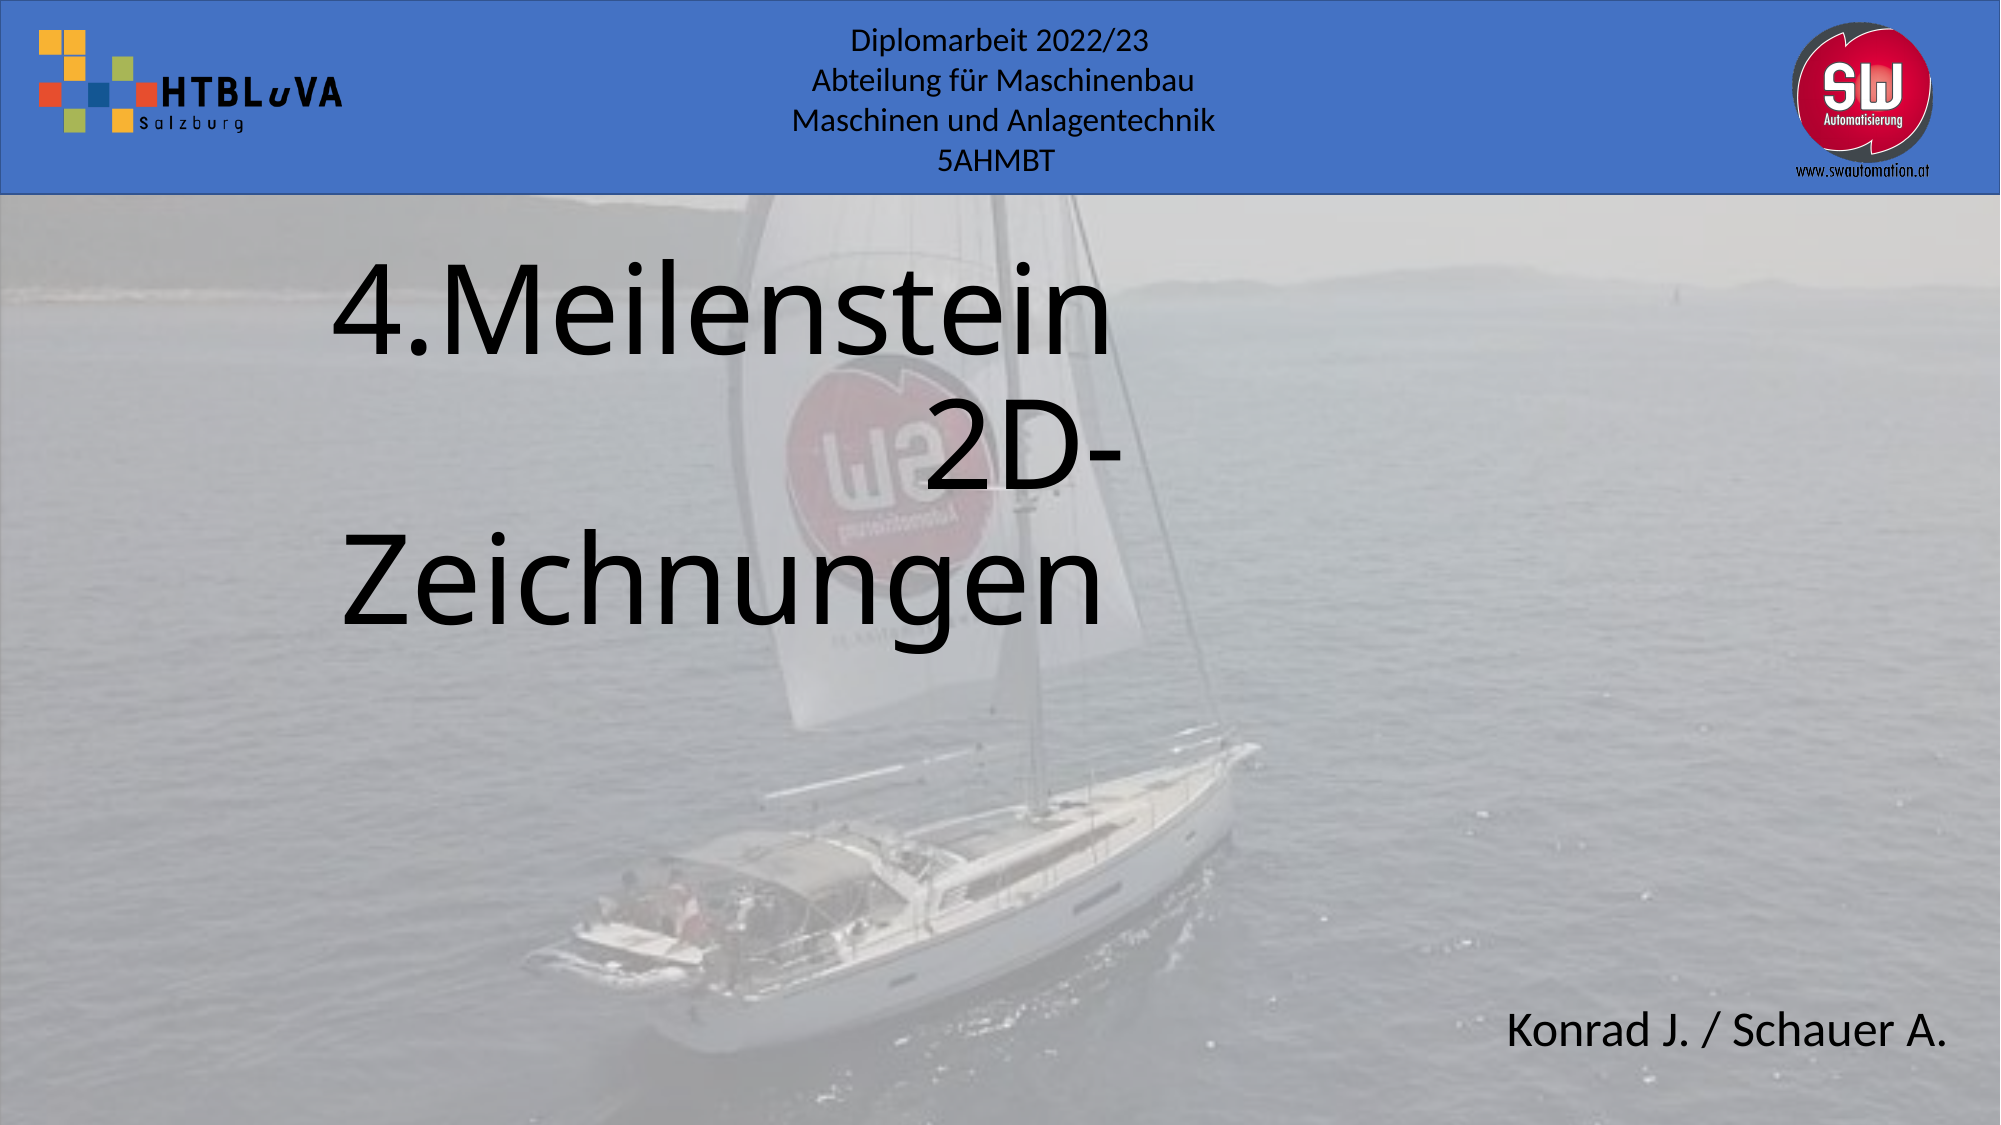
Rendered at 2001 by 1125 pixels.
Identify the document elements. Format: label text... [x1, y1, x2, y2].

picture [1792, 22, 1933, 177]
picture [39, 30, 342, 133]
text_box [0, 0, 2000, 192]
picture [0, 192, 2000, 1125]
text_box Diplomarbeit 2022/23 Abteilung für Maschinenbau Maschinen und Anlagentechnik 5AHMBT [756, 11, 1243, 186]
